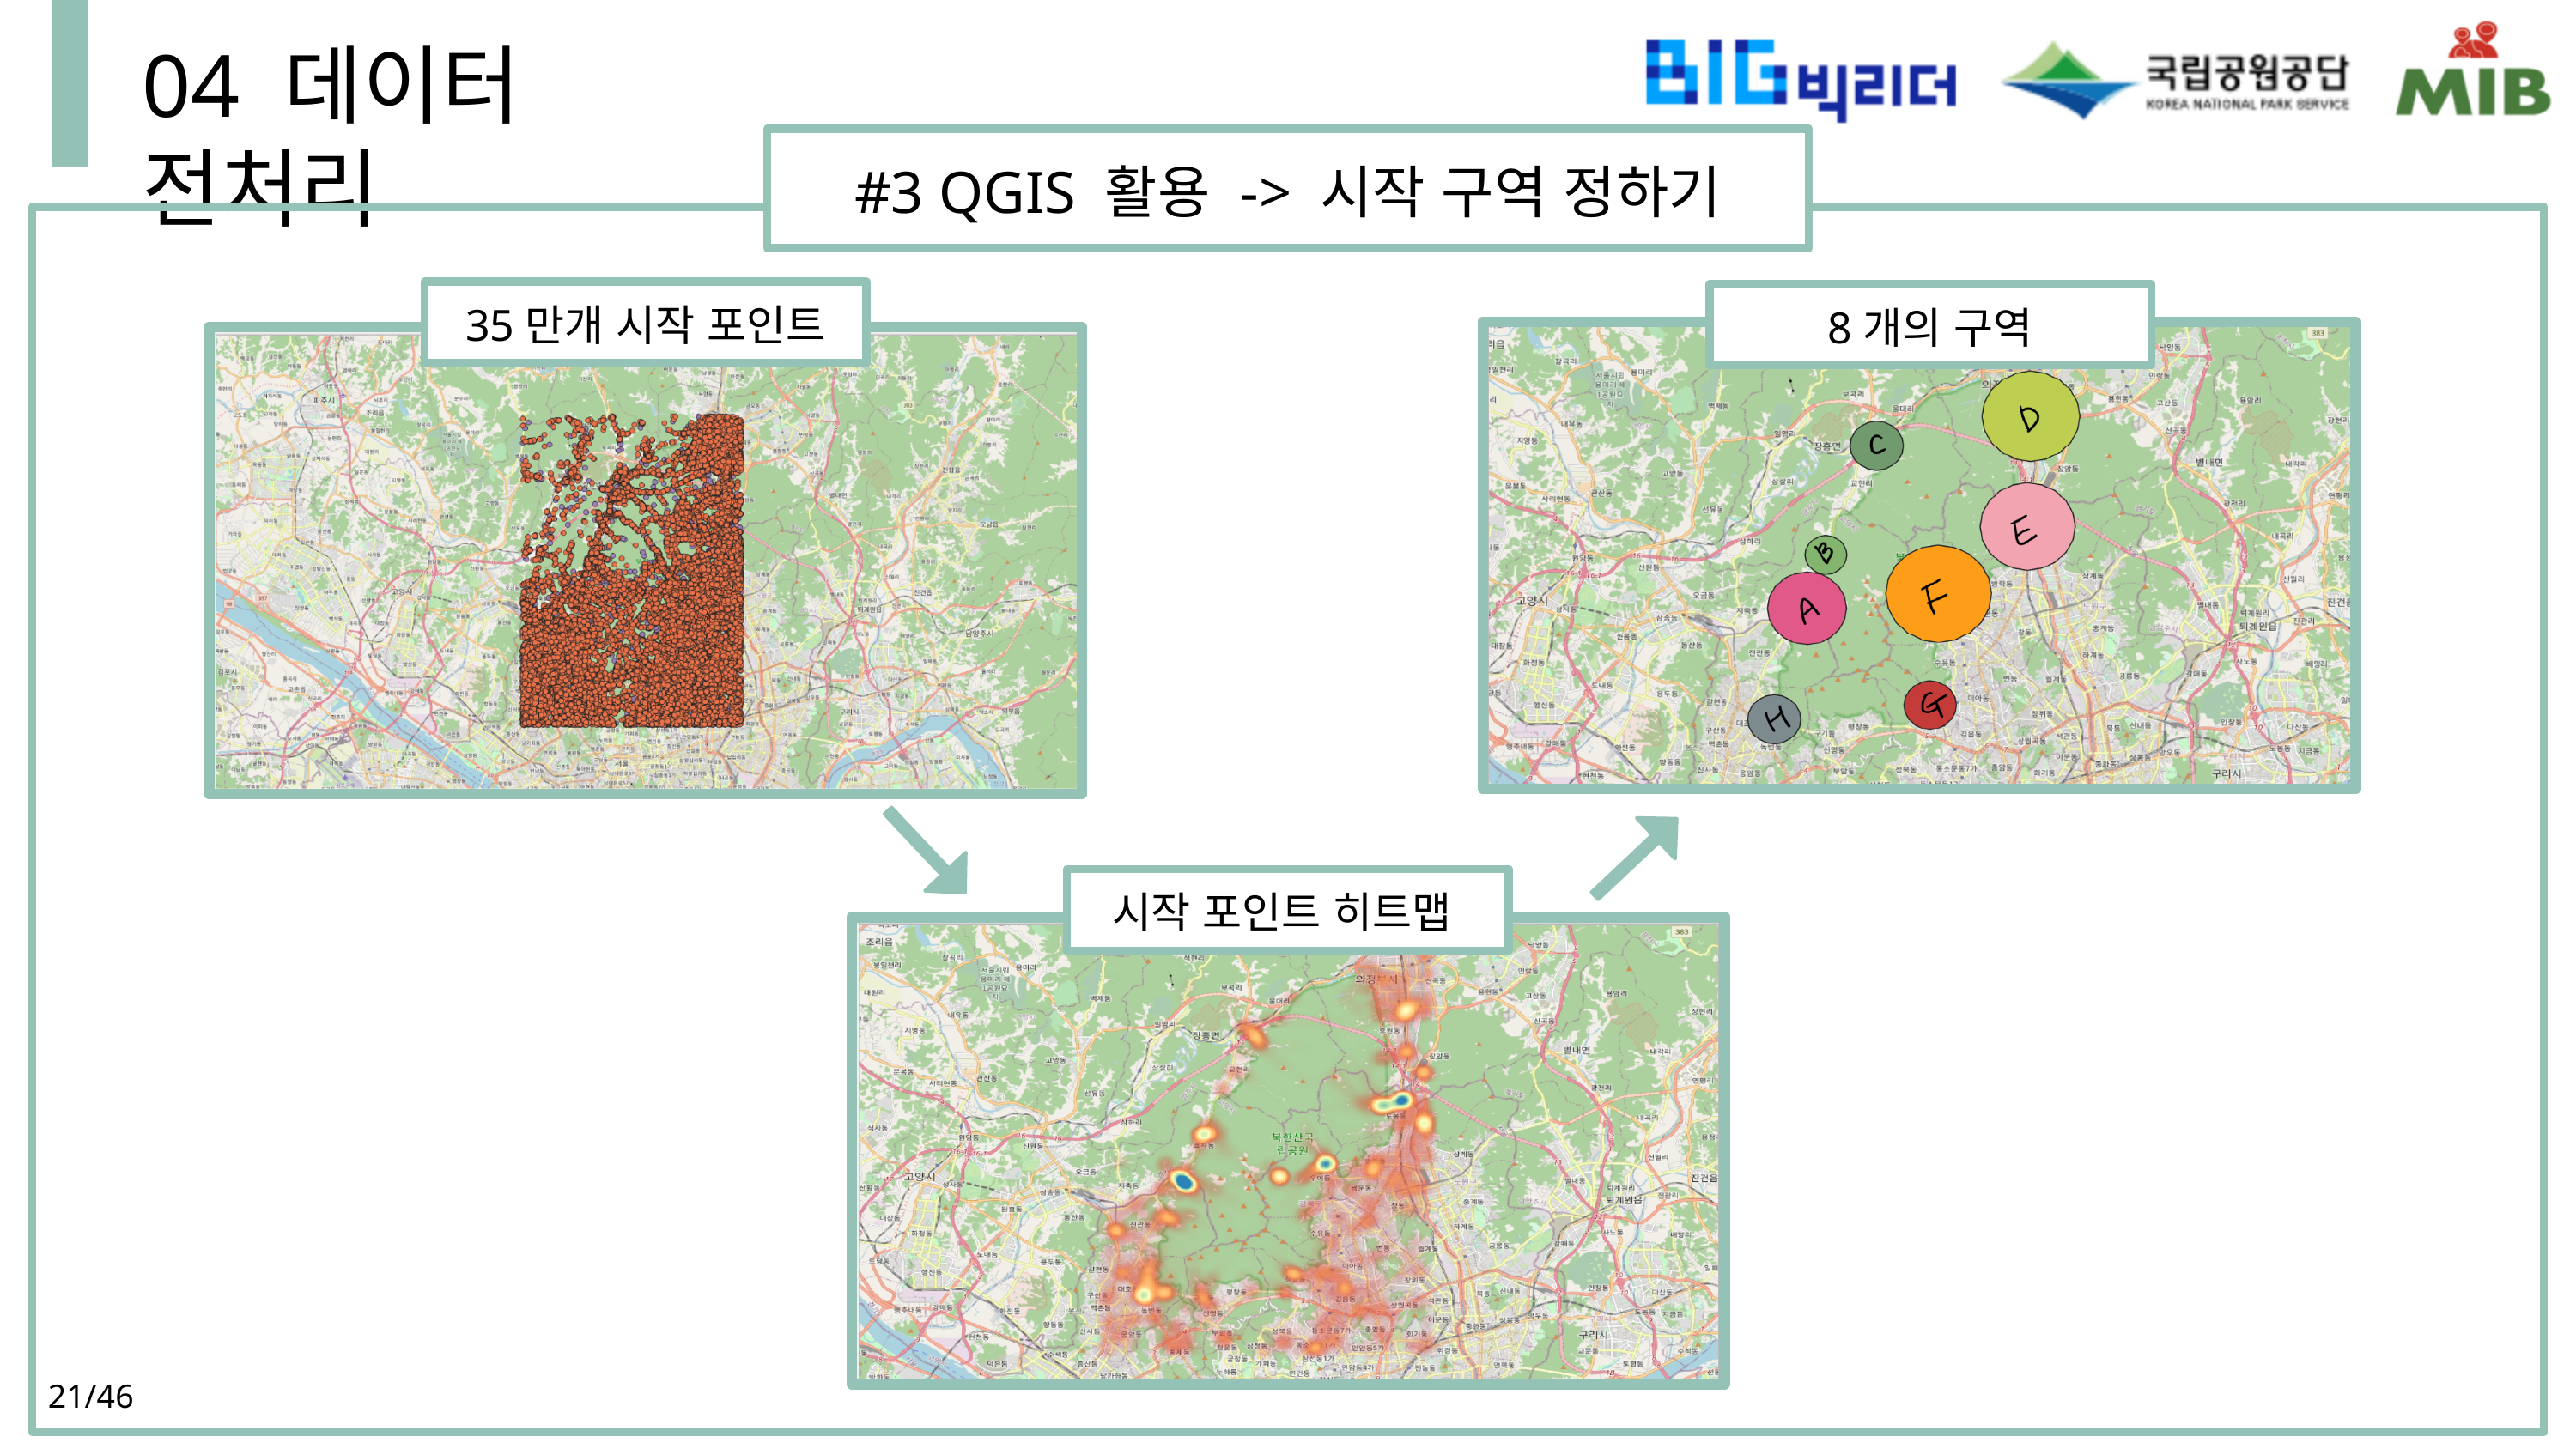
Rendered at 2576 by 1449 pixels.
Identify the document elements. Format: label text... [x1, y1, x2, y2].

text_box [2375, 12, 2576, 117]
text_box 21/46 [35, 1369, 175, 1421]
text_box #3 QGIS 활용 -> 시작 구역 정하기 [766, 127, 1811, 250]
text_box [882, 805, 968, 867]
text_box [1615, 815, 1679, 867]
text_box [1635, 28, 1963, 129]
text_box 04 데이터 전처리 [130, 24, 794, 205]
text_box [31, 205, 2546, 1434]
picture [214, 331, 1078, 789]
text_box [1487, 283, 2351, 784]
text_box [1998, 40, 2351, 122]
text_box 35만개 시작 포인트 [422, 280, 868, 330]
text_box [52, 0, 88, 167]
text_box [857, 868, 1720, 1379]
